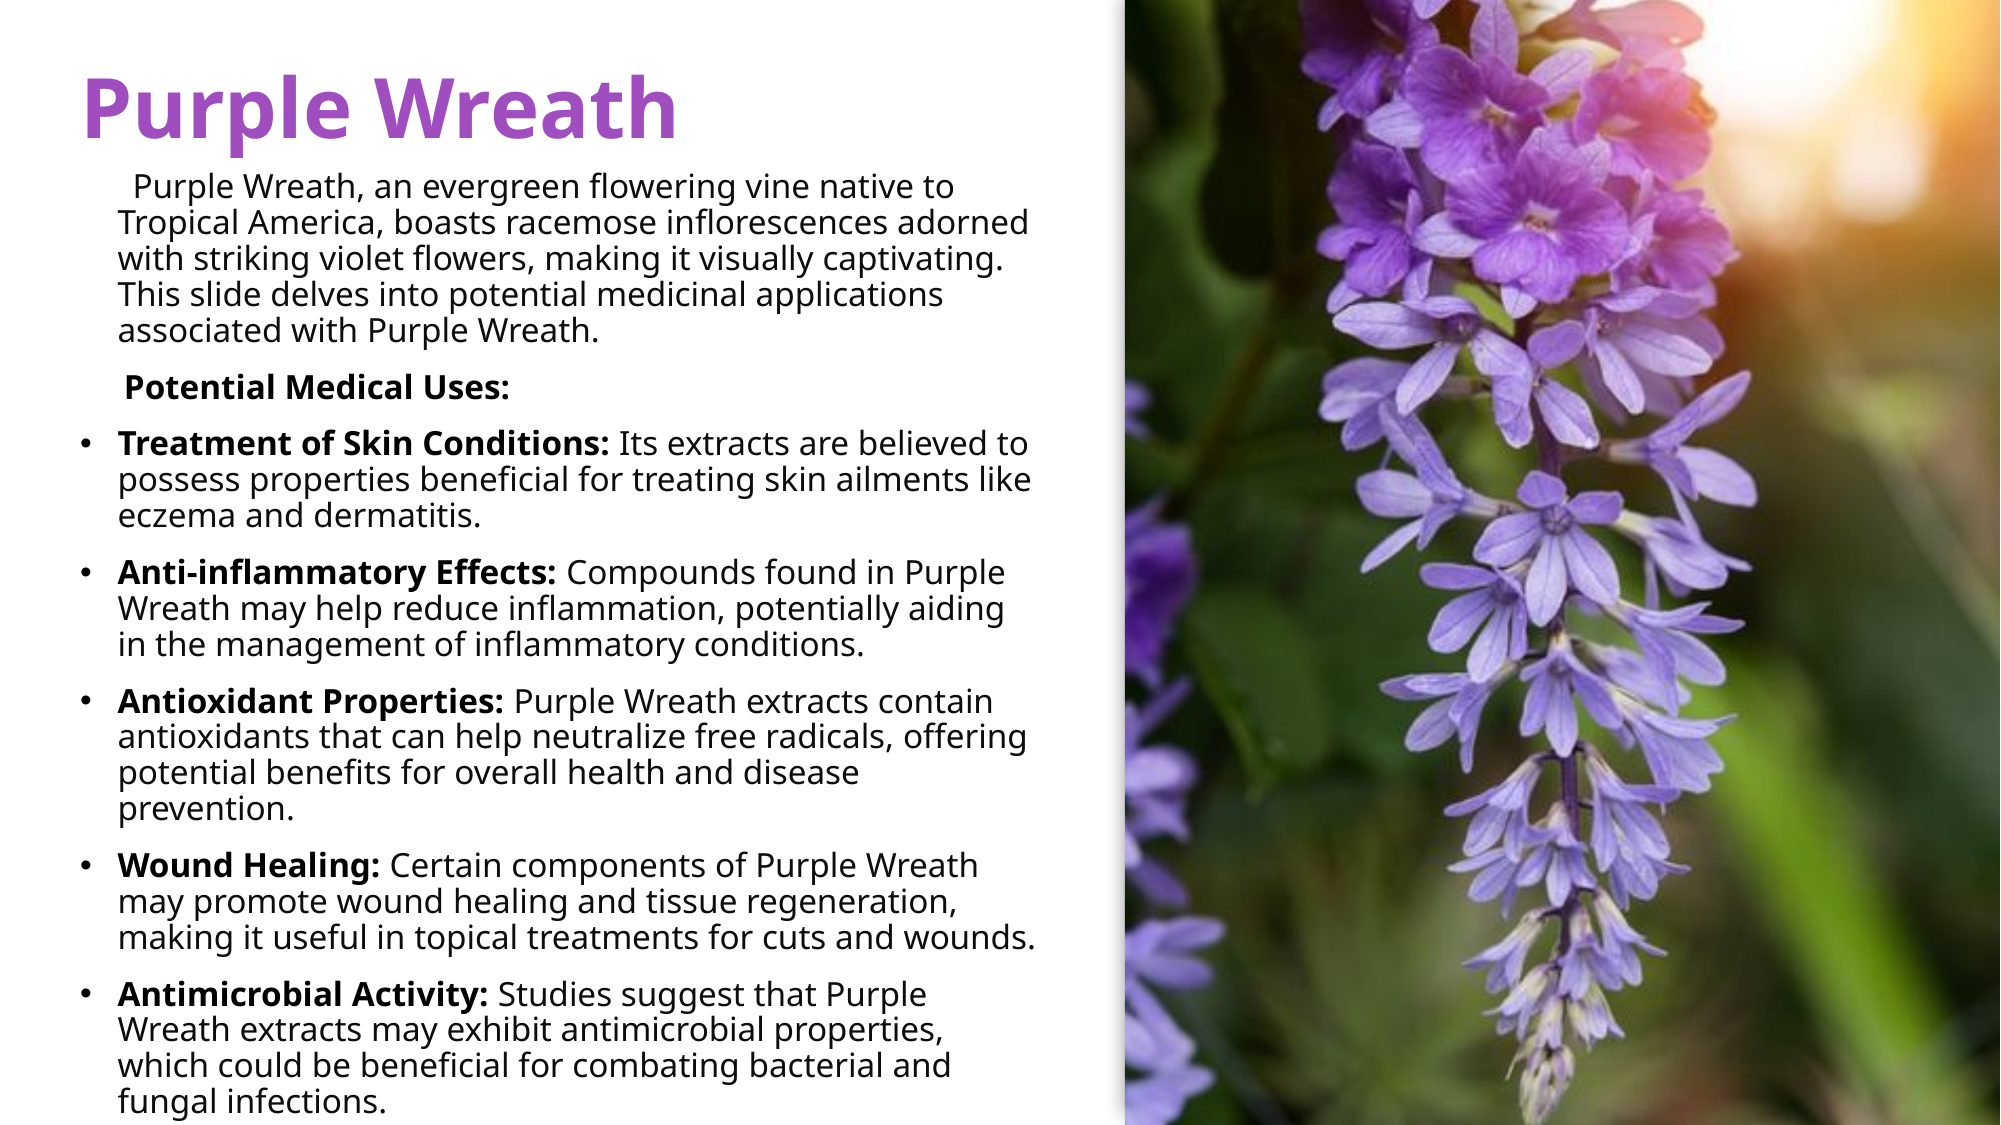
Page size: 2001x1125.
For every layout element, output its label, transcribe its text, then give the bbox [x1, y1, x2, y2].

title Purple Wreath [65, 0, 941, 252]
list Purple Wreath, an evergreen flowering vine native to Tropical America, boasts racemose inflorescences adorned with striking violet flowers, making it visually captivating. This slide delves into potential medicinal applications associated with Purple Wreath. Potential Medical Uses: Treatment of Skin Conditions: Its extracts are believed to possess properties beneficial for treating skin ailments like eczema and dermatitis. Anti-inflammatory Effects: Compounds found in Purple Wreath may help reduce inflammation, potentially aiding in the management of inflammatory conditions. Antioxidant Properties: Purple Wreath extracts contain antioxidants that can help neutralize free radicals, offering potential benefits for overall health and disease prevention. Wound Healing: Certain components of Purple Wreath may promote wound healing and tissue regeneration, making it useful in topical treatments for cuts and wounds. Antimicrobial Activity: Studies suggest that Purple Wreath extracts may exhibit antimicrobial properties, which could be beneficial for combating bacterial and fungal infections. [65, 281, 1055, 1071]
text_box [0, 0, 1124, 1125]
picture [1124, 0, 2000, 1125]
